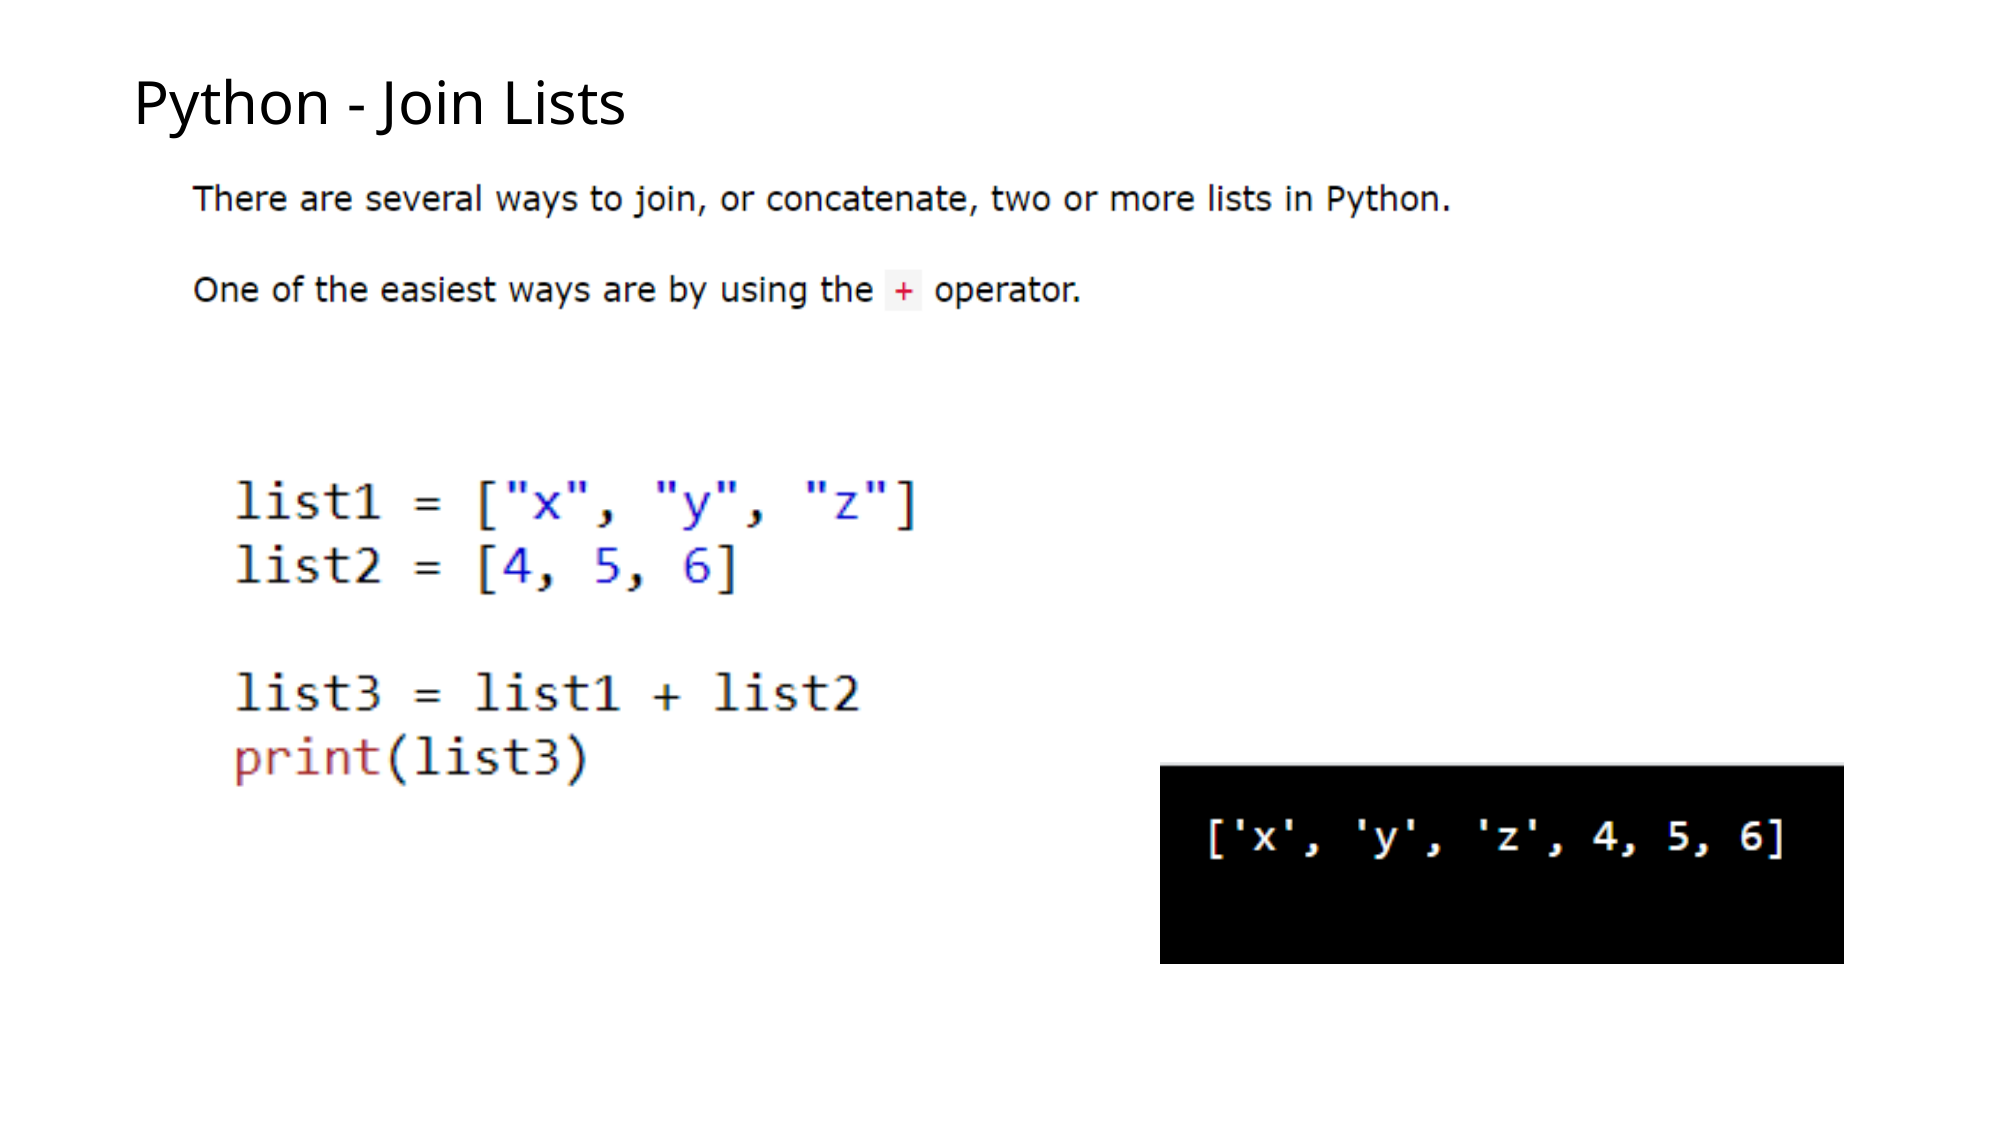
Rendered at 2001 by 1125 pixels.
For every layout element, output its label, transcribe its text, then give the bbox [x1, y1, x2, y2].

picture [1160, 762, 1844, 964]
picture [215, 447, 963, 845]
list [179, 172, 1475, 329]
title Python - Join Lists [118, 0, 1844, 218]
